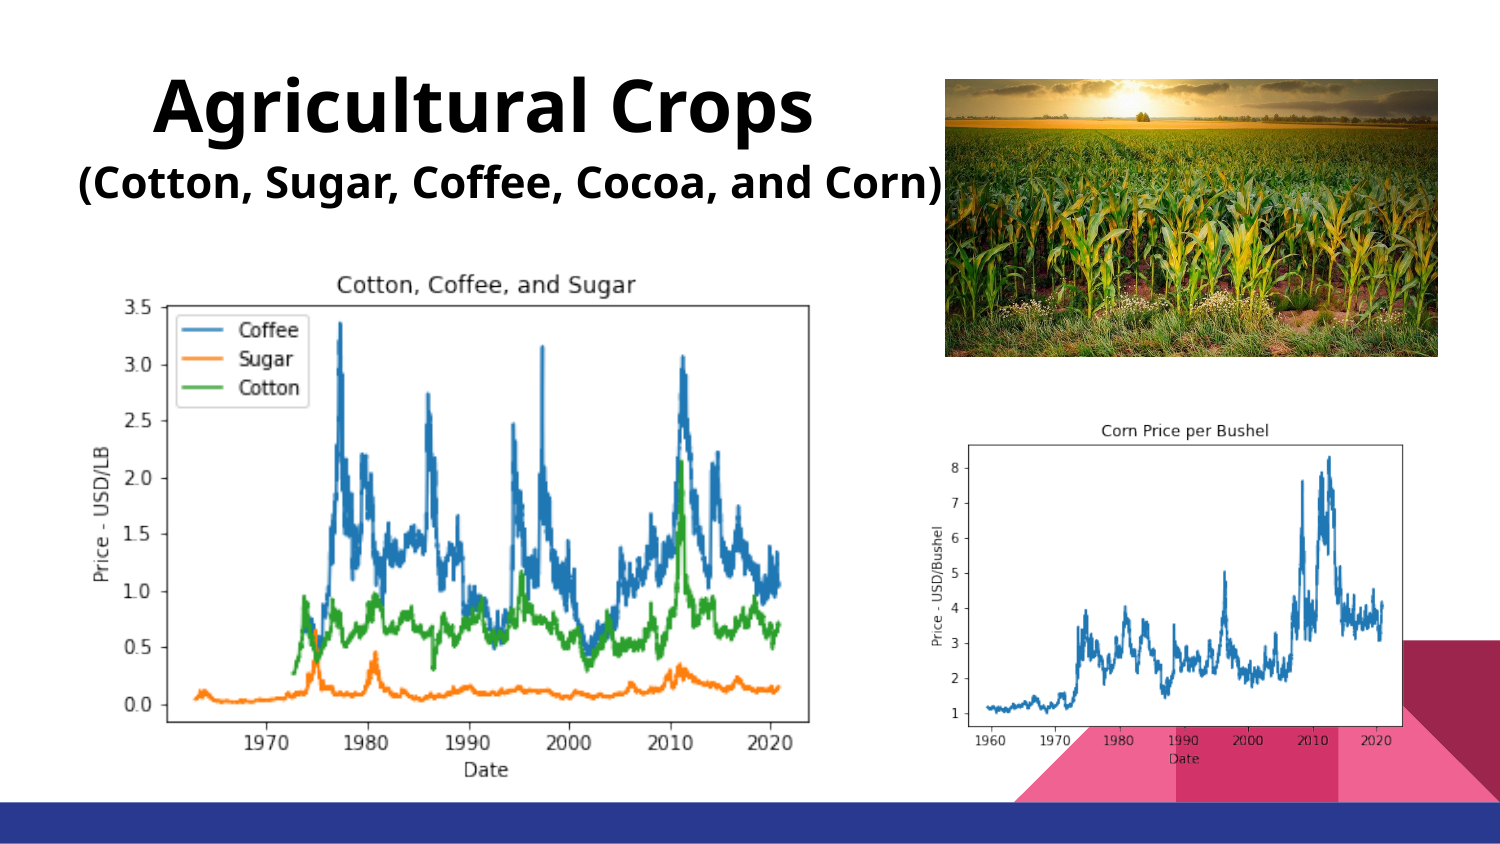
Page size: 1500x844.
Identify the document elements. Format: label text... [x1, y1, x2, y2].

picture [62, 238, 891, 791]
picture [945, 79, 1438, 357]
text_box Agricultural Crops (Cotton, Sugar, Coffee, Cocoa, and Corn) [63, 31, 1354, 210]
picture [898, 399, 1459, 773]
